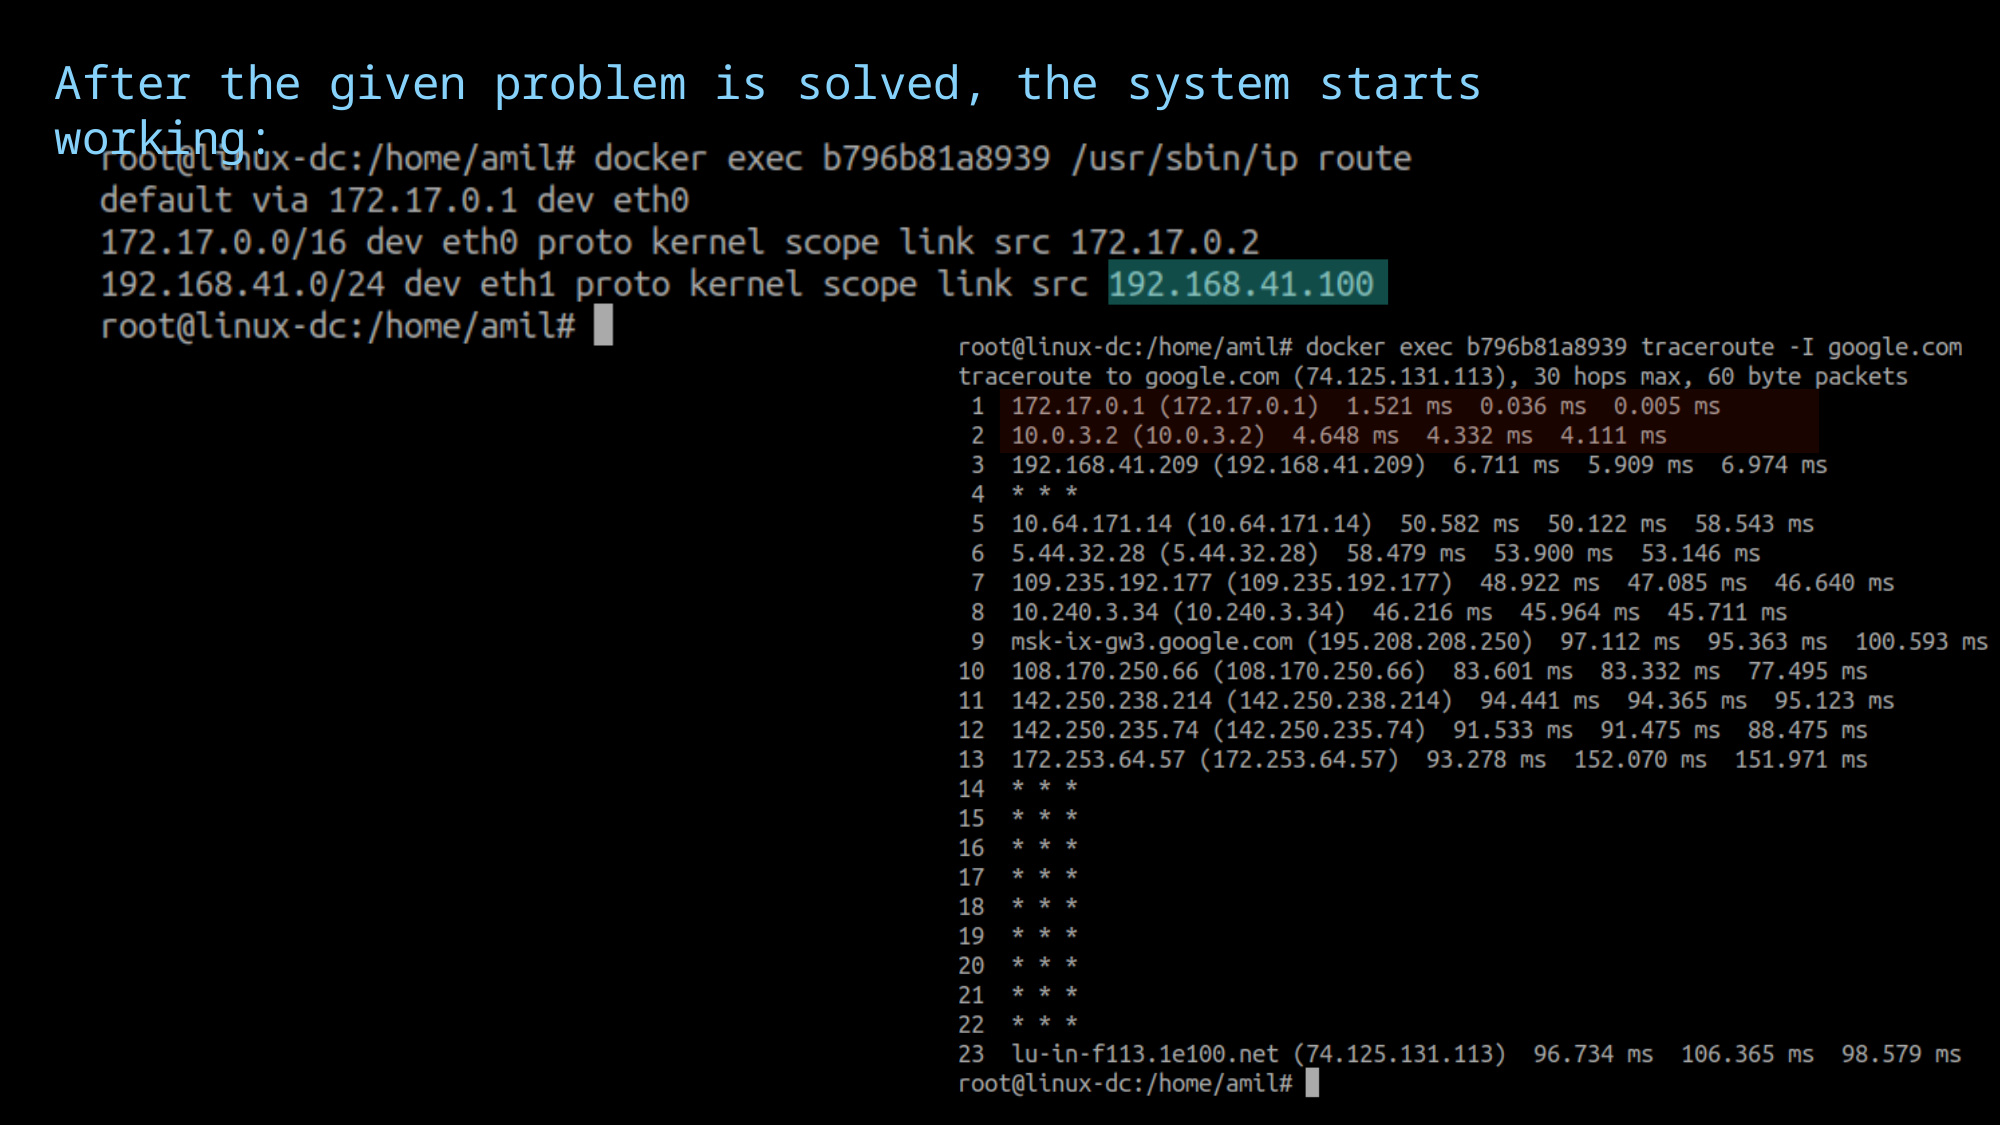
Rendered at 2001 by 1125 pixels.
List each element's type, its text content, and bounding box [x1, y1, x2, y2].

picture [98, 142, 2000, 1117]
text_box After the given problem is solved, the system starts working: [39, 46, 1729, 172]
